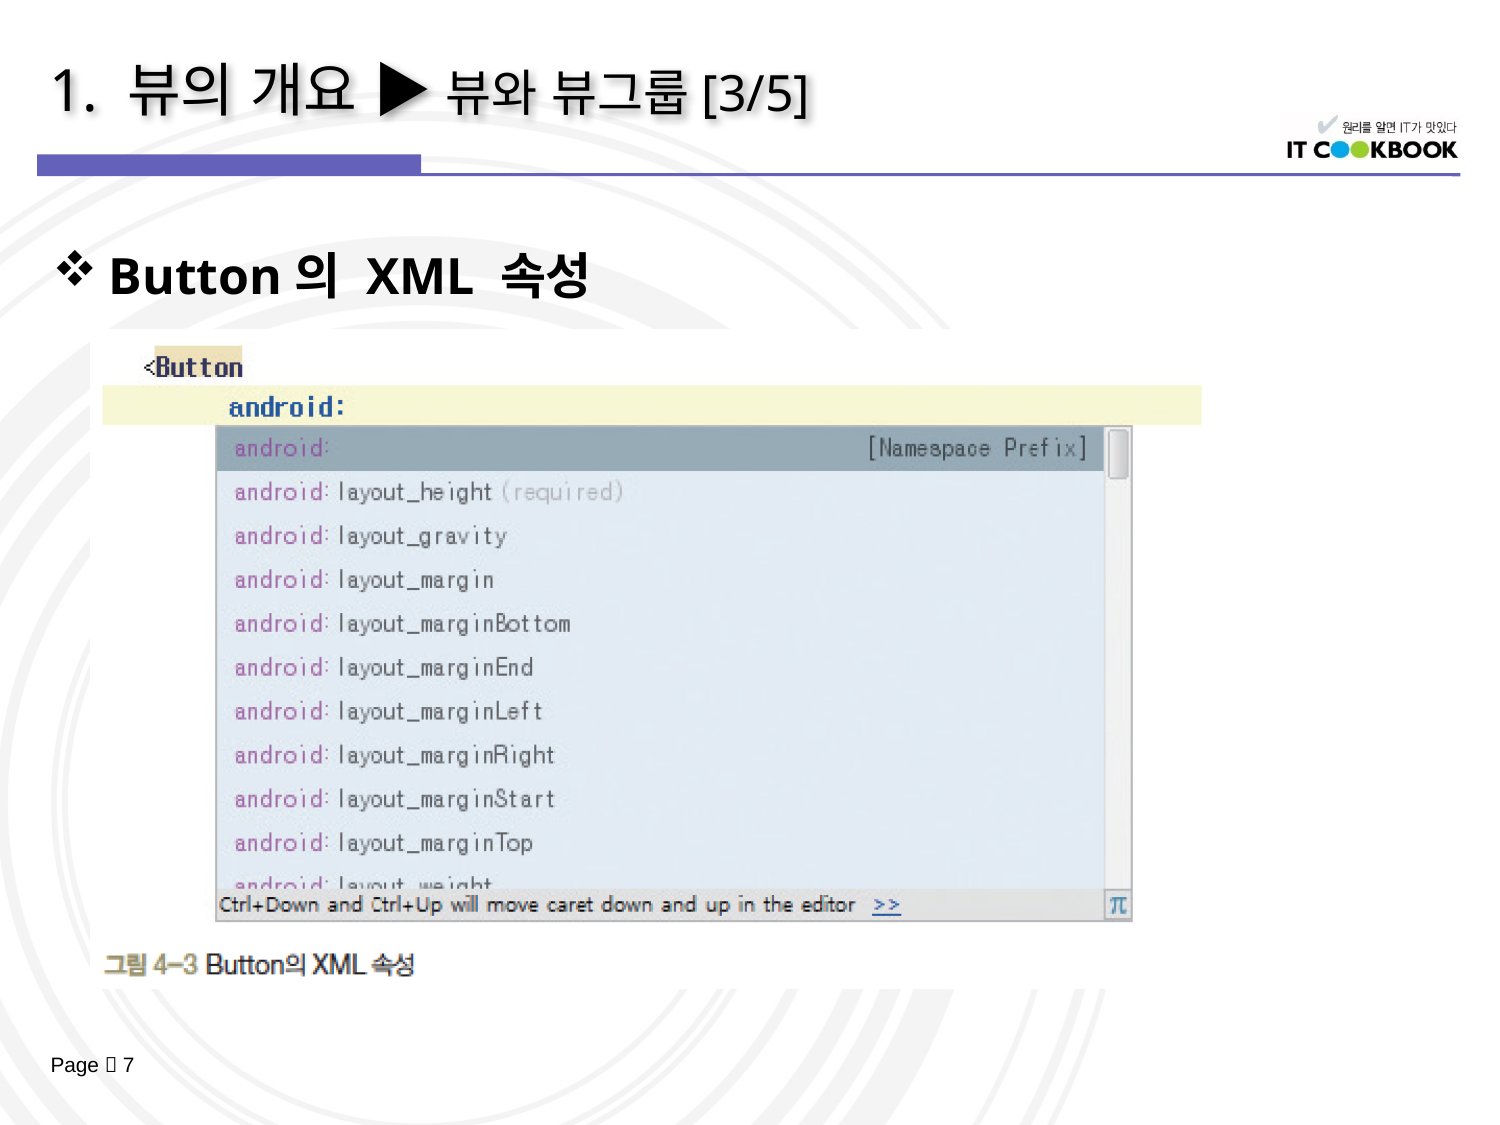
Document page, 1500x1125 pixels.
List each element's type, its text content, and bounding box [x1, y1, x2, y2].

picture [0, 35, 1500, 1125]
list Button의 XML 속성 [8, 243, 1480, 1031]
title 1. 뷰의 개요 ▶ 뷰와 뷰그룹[3/5] [48, 53, 1448, 161]
